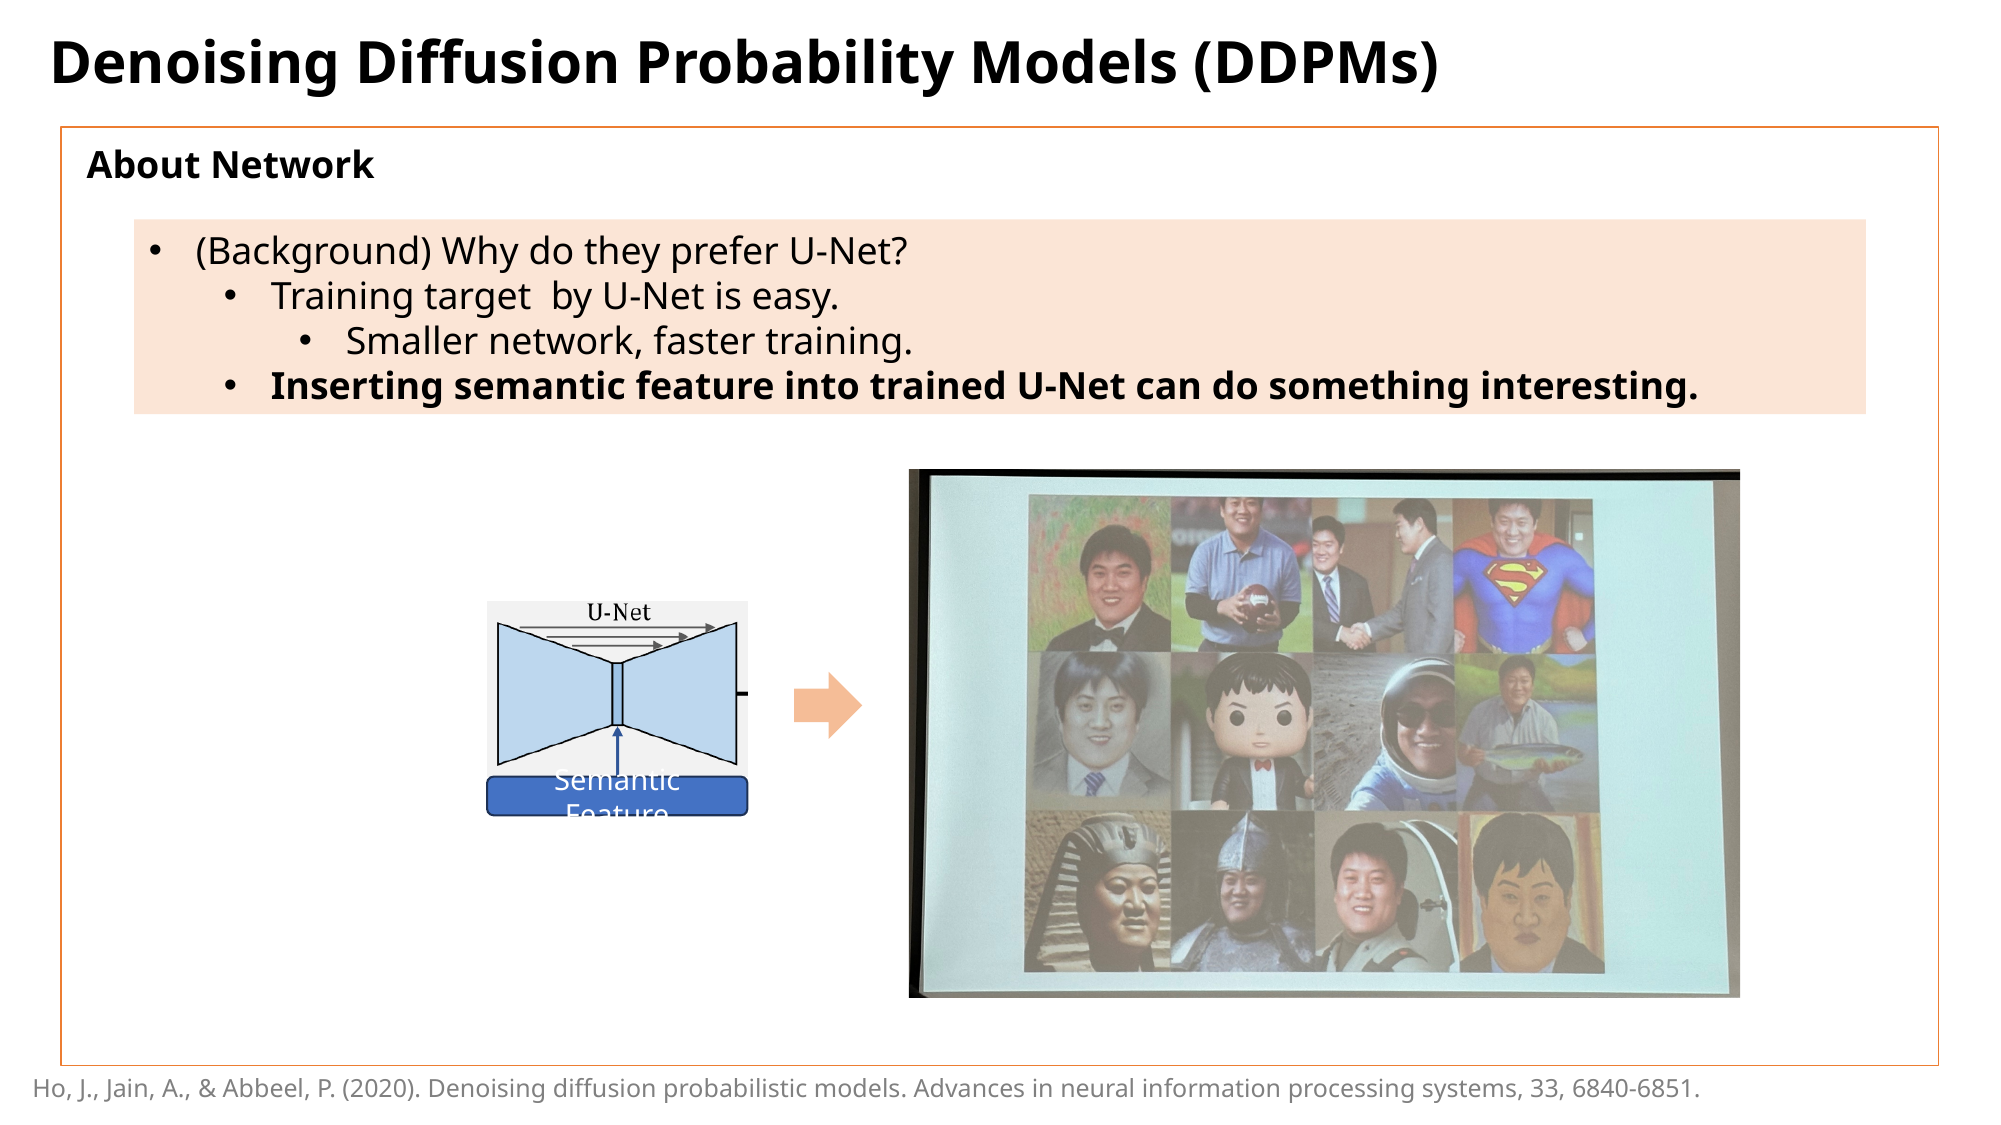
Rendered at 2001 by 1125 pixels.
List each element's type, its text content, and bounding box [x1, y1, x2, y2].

text_box [794, 671, 863, 739]
text_box [61, 127, 1939, 1066]
picture [908, 469, 1741, 998]
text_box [487, 601, 748, 816]
title Denoising Diffusion Probability Models (DDPMs) [34, 2, 1760, 128]
text_box Ho, J., Jain, A., & Abbeel, P. (2020). Denoising diffusion probabilistic models. Advances in neural information processing systems, 33, 6840-6851. [17, 1065, 1887, 1111]
text_box About Network [71, 133, 857, 194]
